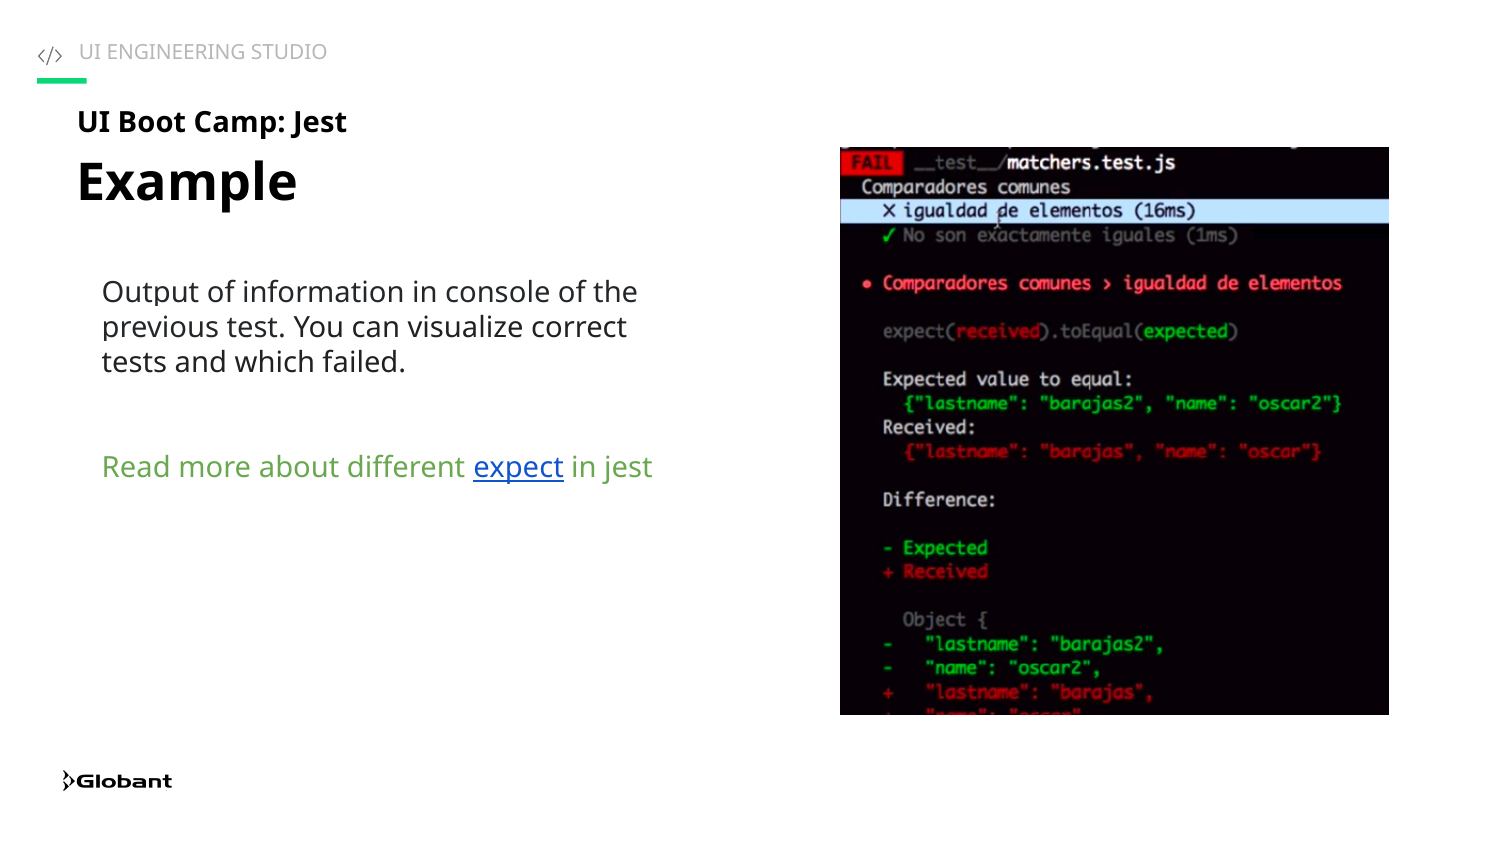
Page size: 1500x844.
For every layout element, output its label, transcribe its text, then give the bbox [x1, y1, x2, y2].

text_box Output of information in console of the previous test. You can visualize correct tests and which failed. Read more about different expect in jest [86, 258, 671, 630]
picture [839, 147, 1389, 716]
picture [36, 45, 63, 66]
text_box UI Boot Camp: Jest Example [61, 83, 1194, 227]
text_box UI ENGINEERING STUDIO [64, 29, 632, 69]
picture [62, 770, 172, 791]
text_box [37, 78, 87, 84]
